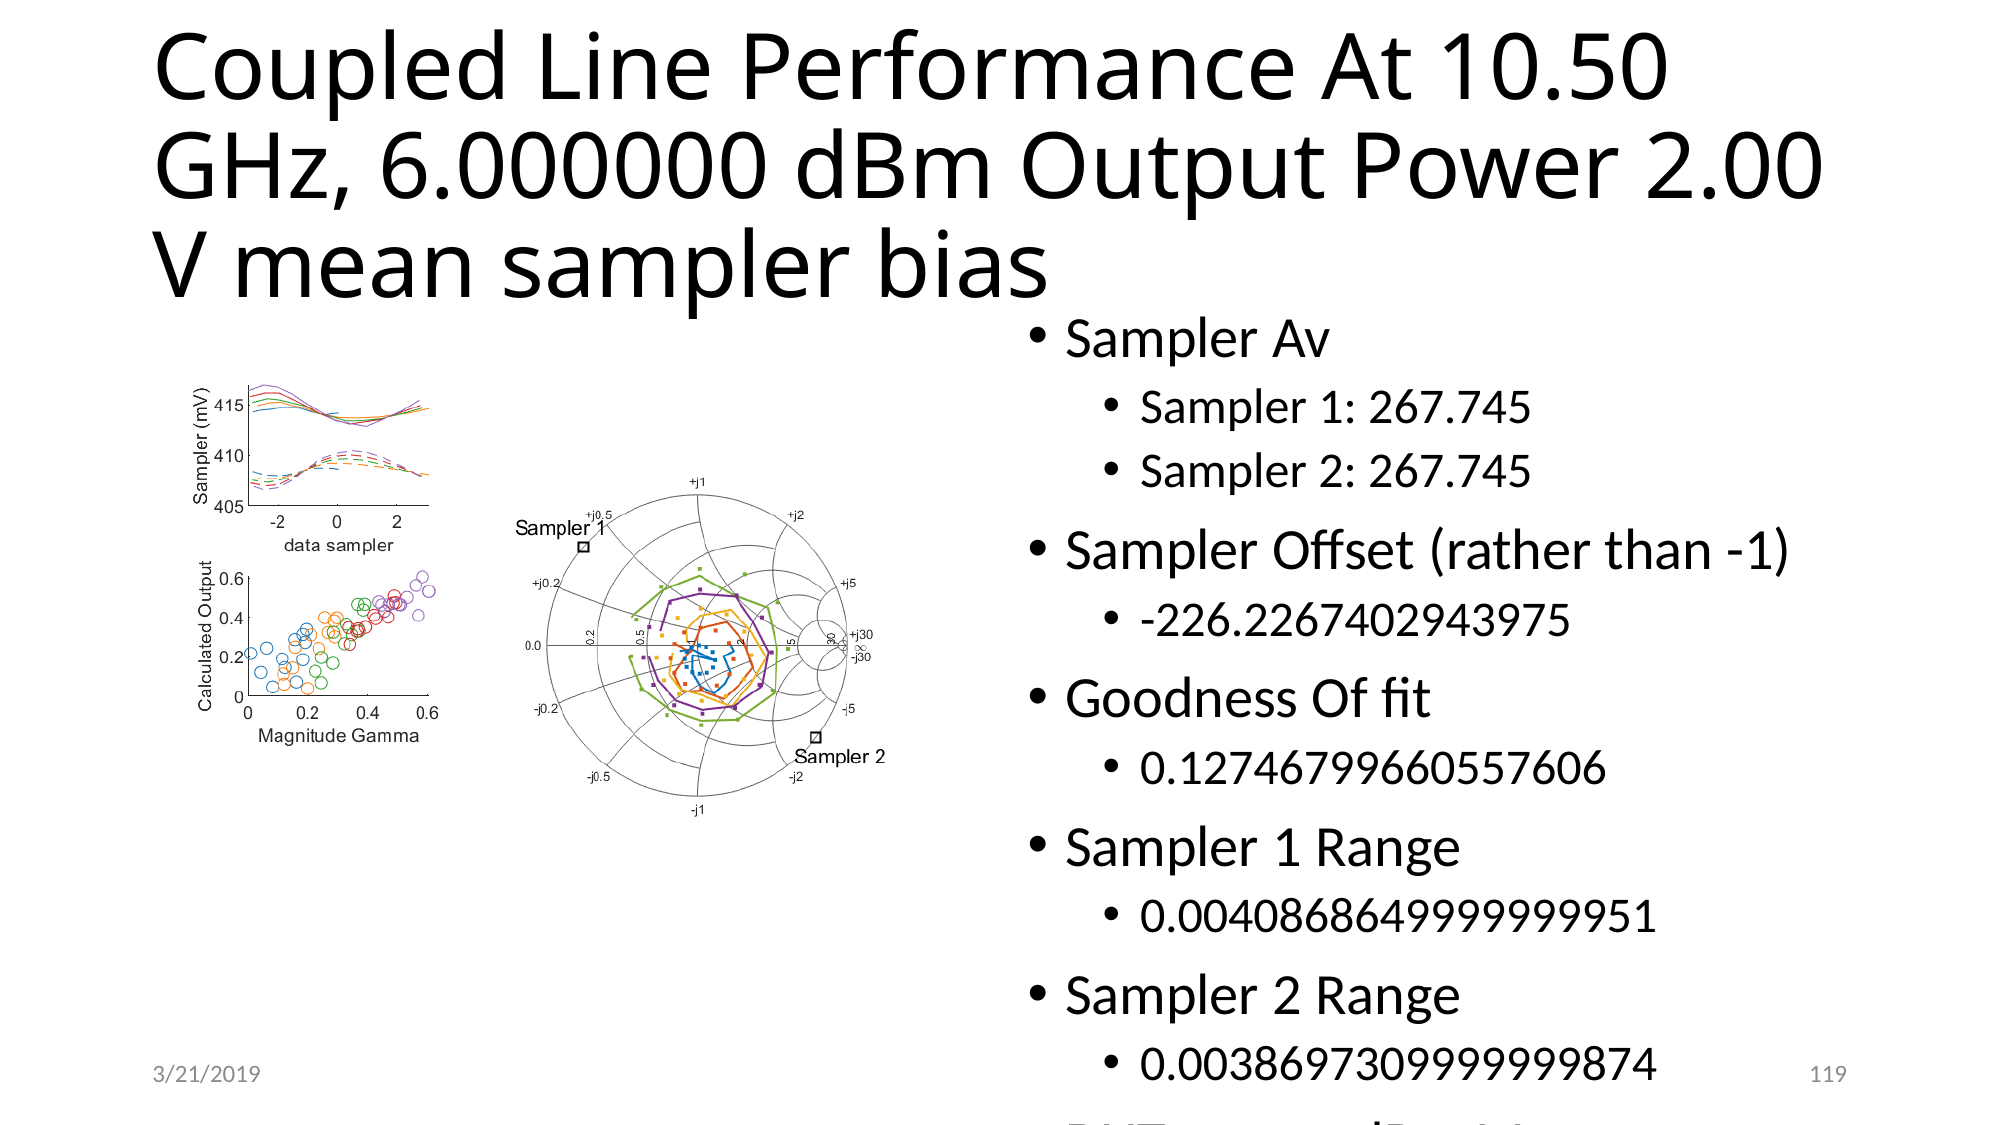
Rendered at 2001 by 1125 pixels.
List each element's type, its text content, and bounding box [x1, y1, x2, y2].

slide_number ‹#› [1412, 1042, 1863, 1103]
list Sampler Av Sampler 1: 267.745 Sampler 2: 267.745 Sampler Offset (rather than -1) -226.2267402943975 Goodness Of fit 0.12746799660557606 Sampler 1 Range 0.0040868649999999951 Sampler 2 Range 0.0038697309999999874 DUT output dBm Mean 5.9344820321997487 DUT input dBm Mean 6.3085150499134821 RMS Error 0.086284955535855148 [1012, 299, 1863, 1014]
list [137, 337, 988, 975]
footer [662, 1042, 1338, 1103]
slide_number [137, 1042, 588, 1103]
title Coupled Line Performance At 10.50 GHz, 6.000000 dBm Output Power 2.00 V mean sampler bias [137, 59, 1863, 278]
